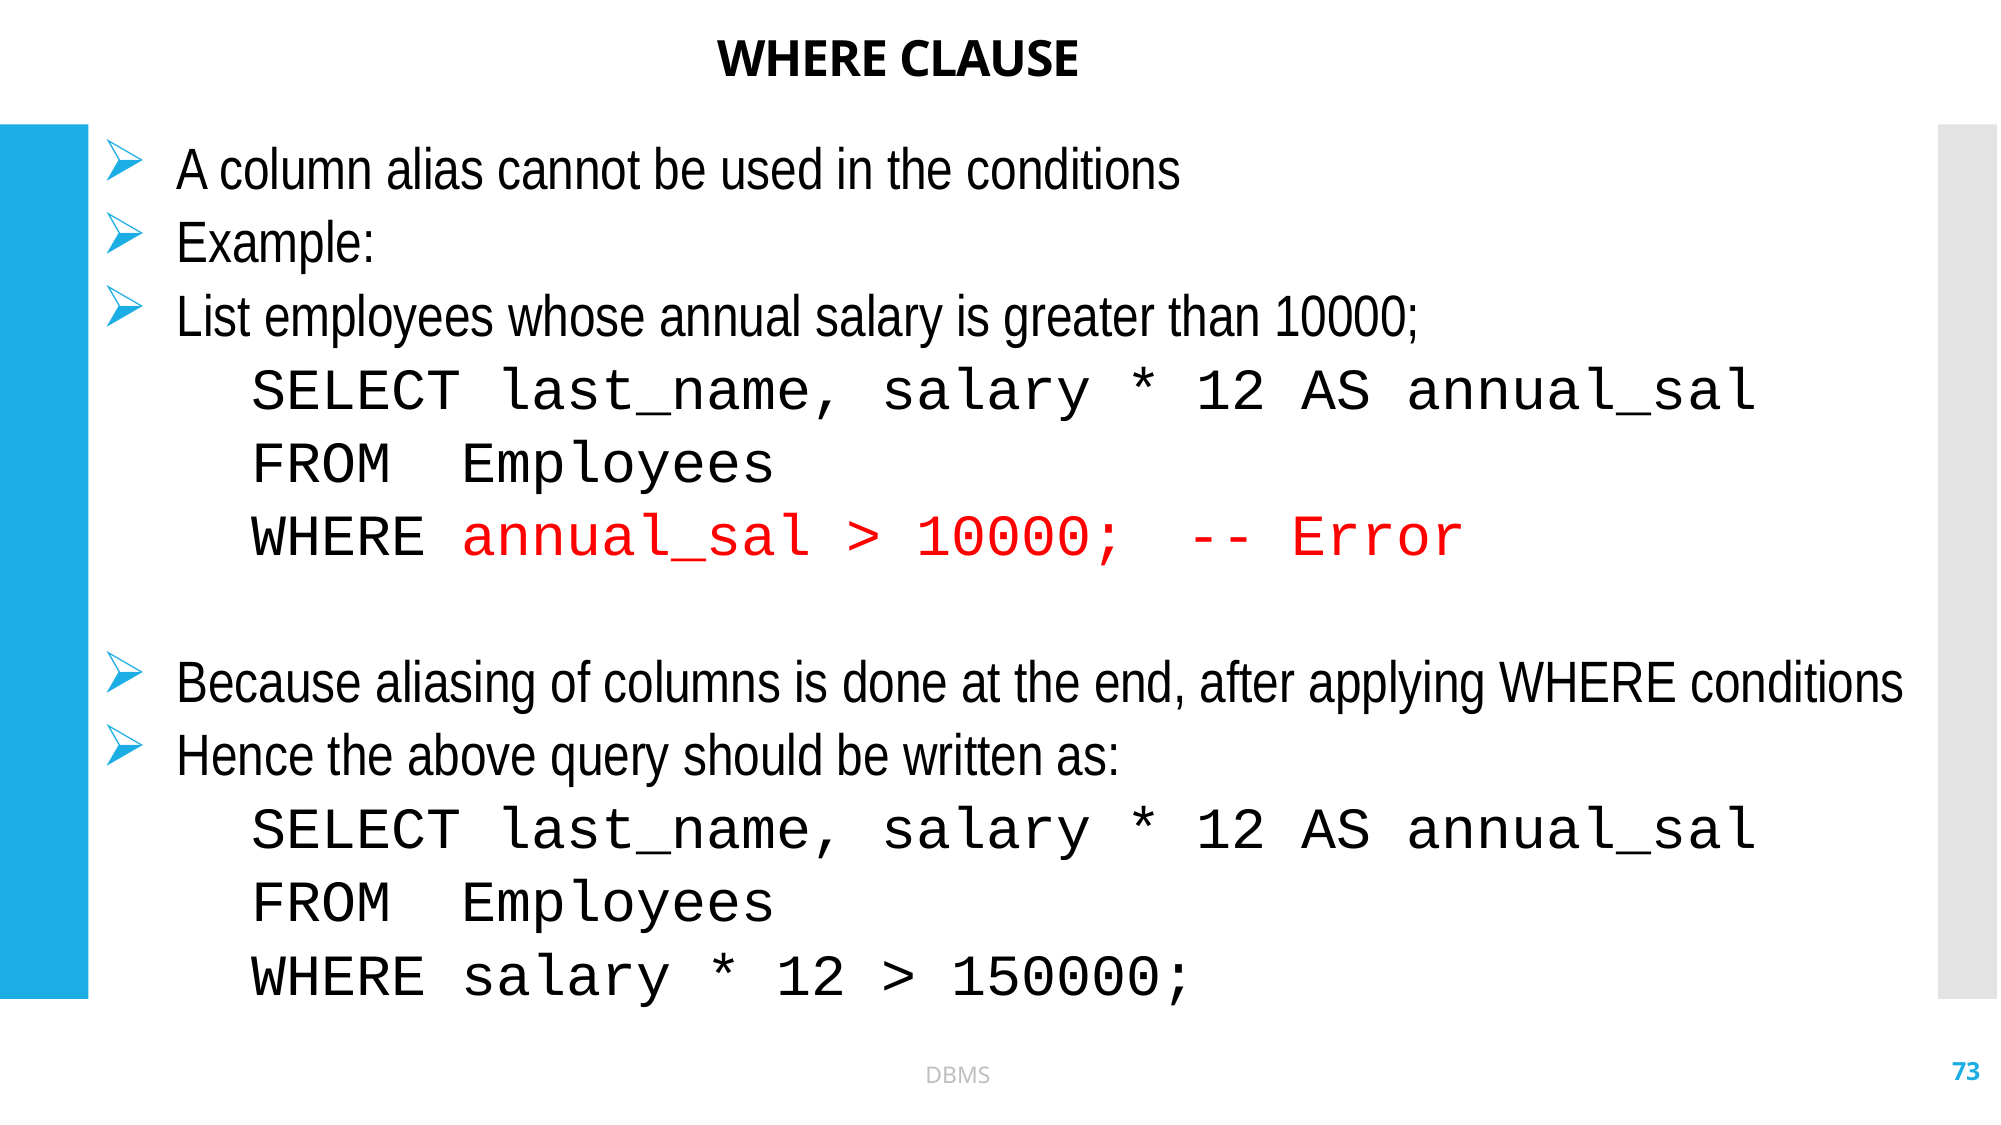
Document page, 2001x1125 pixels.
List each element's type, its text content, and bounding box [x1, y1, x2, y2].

title WHERE CLAUSE [116, 26, 1682, 87]
footer DBMS [473, 1046, 1443, 1107]
list A column alias cannot be used in the conditions Example: List employees whose annual salary is greater than 10000; SELECT last_name, salary * 12 AS annual_sal FROM Employees WHERE annual_sal > 10000; -- Error Because aliasing of columns is done at the end, after applying WHERE conditions Hence the above query should be written as: SELECT last_name, salary * 12 AS annual_sal FROM Employees WHERE salary * 12 > 150000; [86, 131, 1941, 1036]
slide_number 73 [1744, 1042, 1996, 1103]
